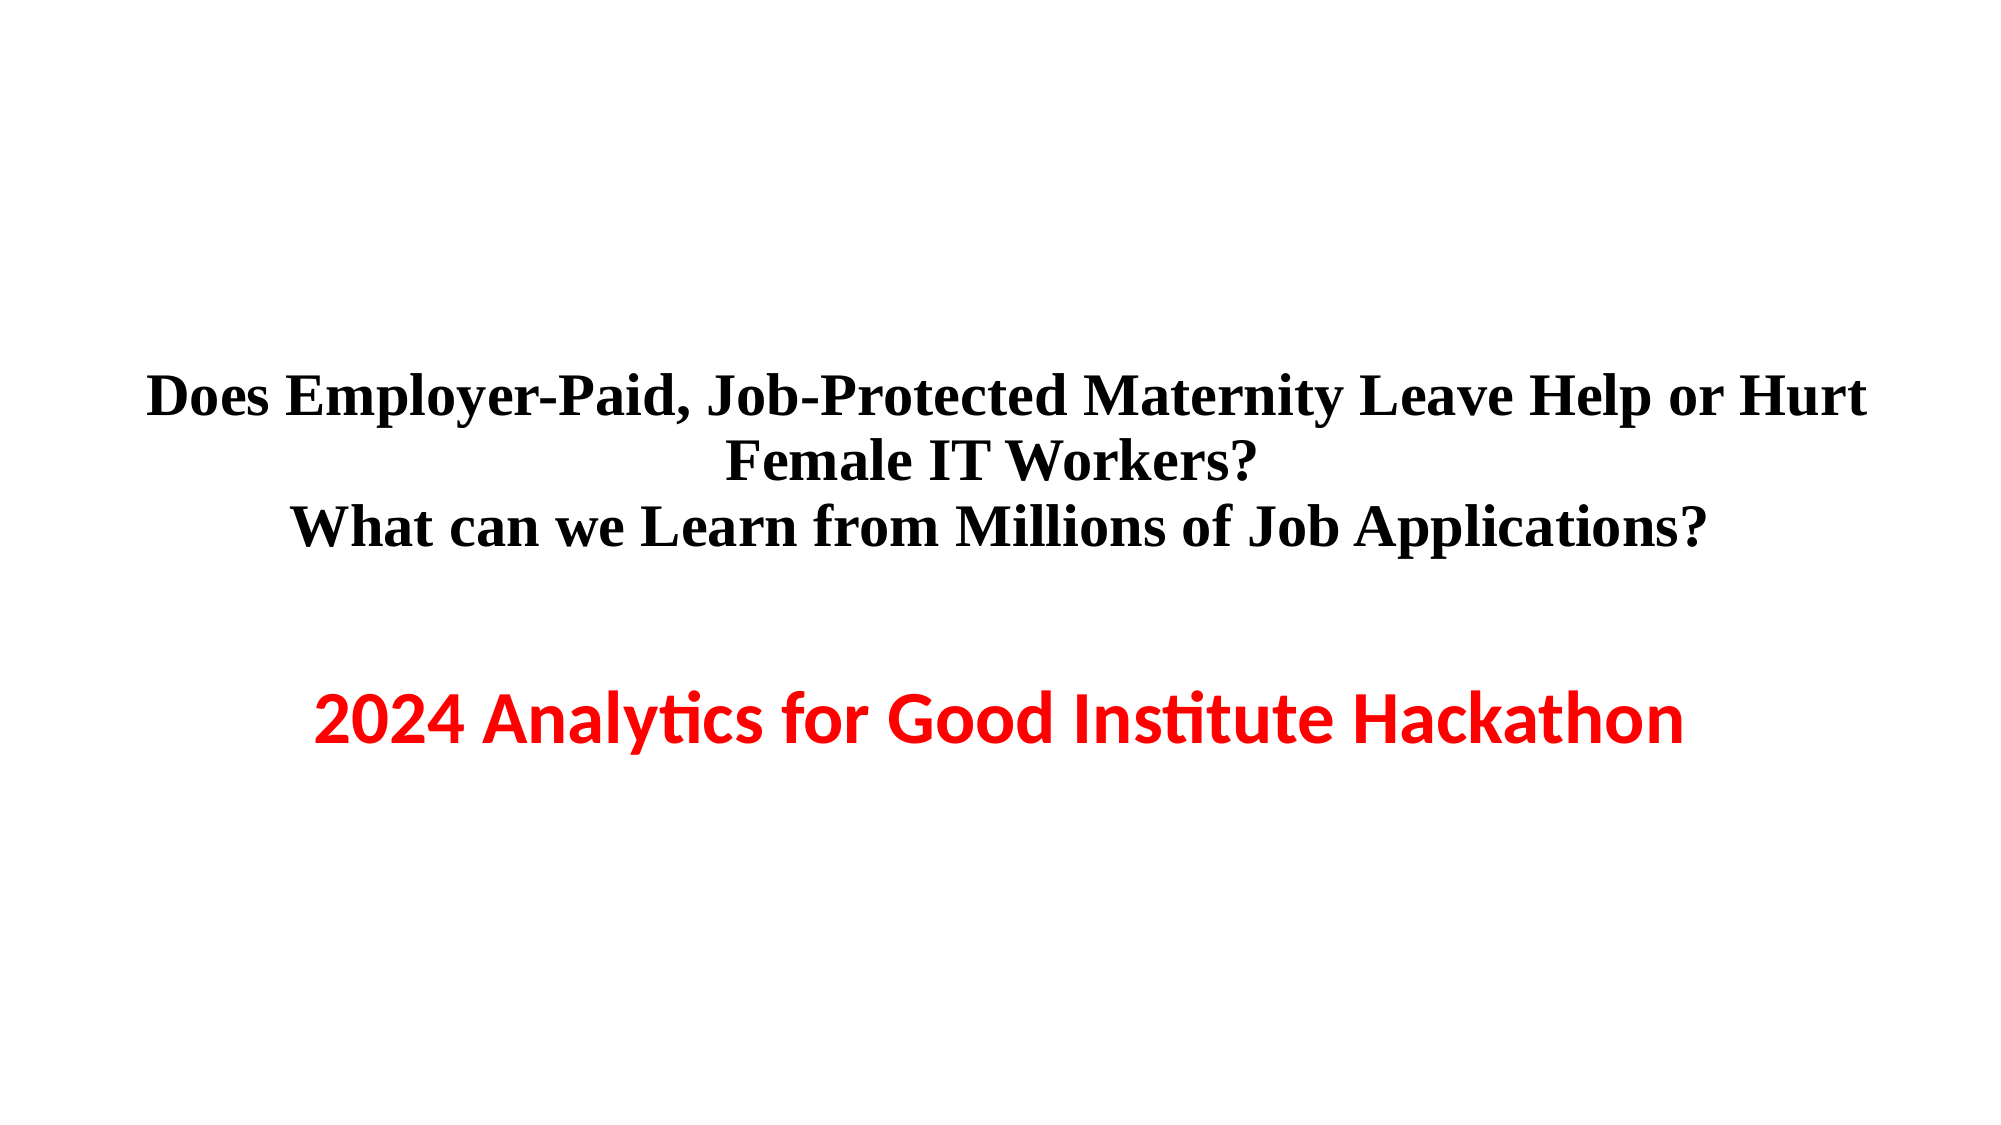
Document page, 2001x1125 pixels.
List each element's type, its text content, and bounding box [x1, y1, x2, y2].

subtitle 2024 Analytics for Good Institute Hackathon [249, 590, 1750, 863]
title Does Employer-Paid, Job-Protected Maternity Leave Help or Hurt Female IT Workers? What can we Learn from Millions of Job Applications? [81, 175, 1920, 567]
